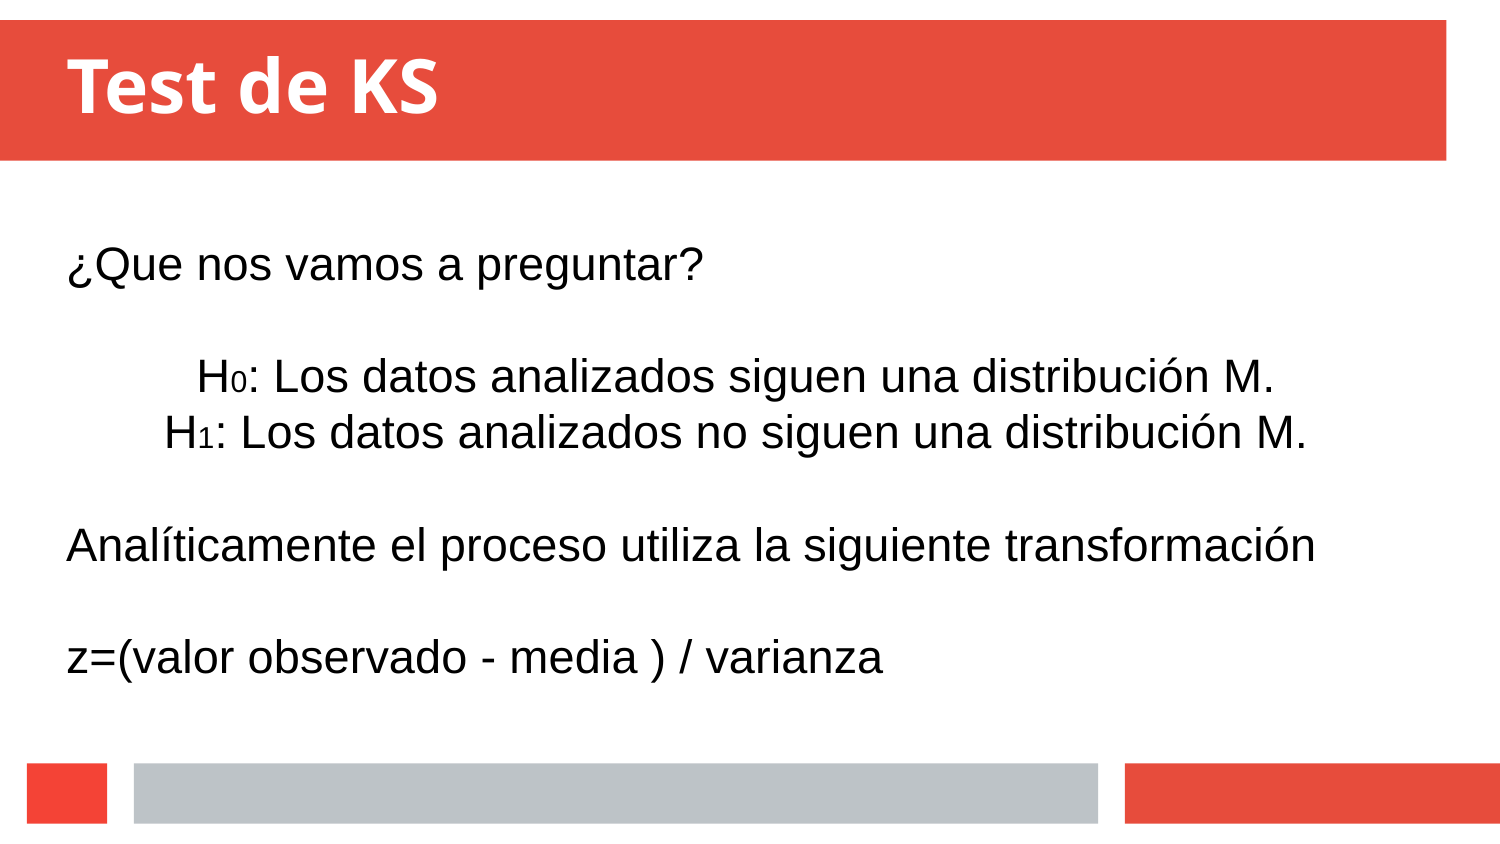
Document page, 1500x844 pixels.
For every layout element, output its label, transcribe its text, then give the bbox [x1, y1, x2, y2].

subtitle ¿Que nos vamos a preguntar? H0: Los datos analizados siguen una distribución M. H1: Los datos analizados no siguen una distribución M. Analíticamente el proceso utiliza la siguiente transformación z=(valor observado - media ) / varianza [53, 220, 1420, 744]
title Test de KS [53, 40, 1447, 141]
